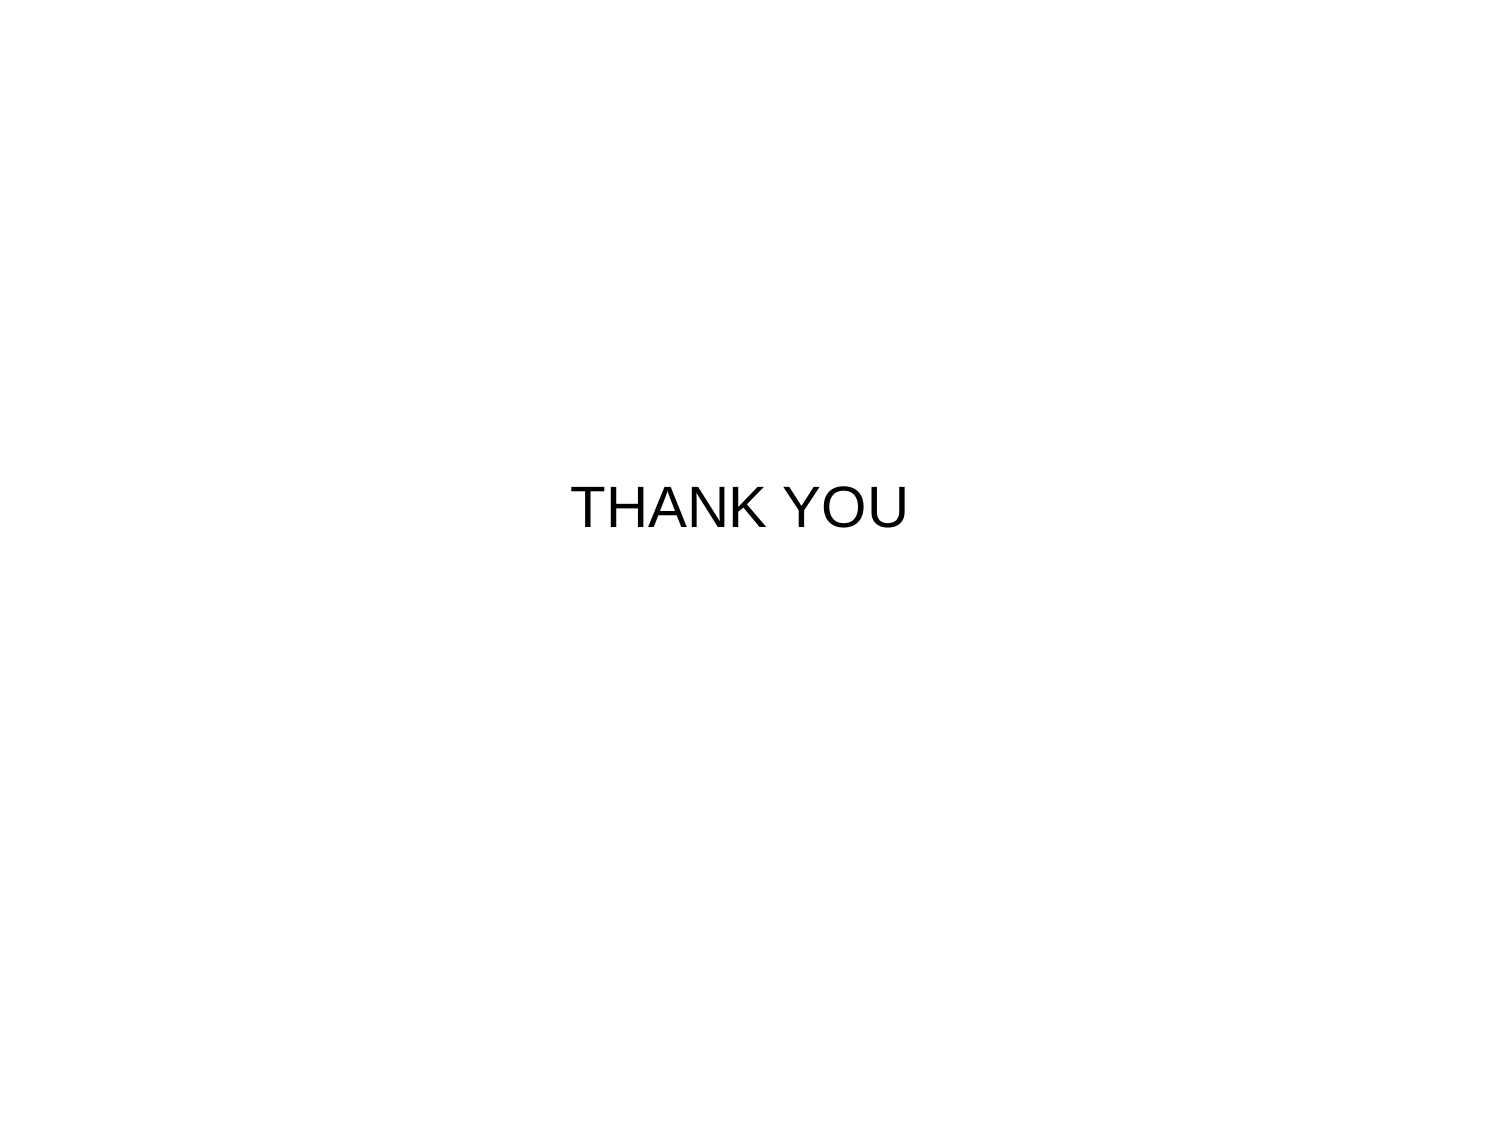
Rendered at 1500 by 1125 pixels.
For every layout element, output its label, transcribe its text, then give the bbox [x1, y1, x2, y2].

list THANK YOU [533, 469, 967, 595]
